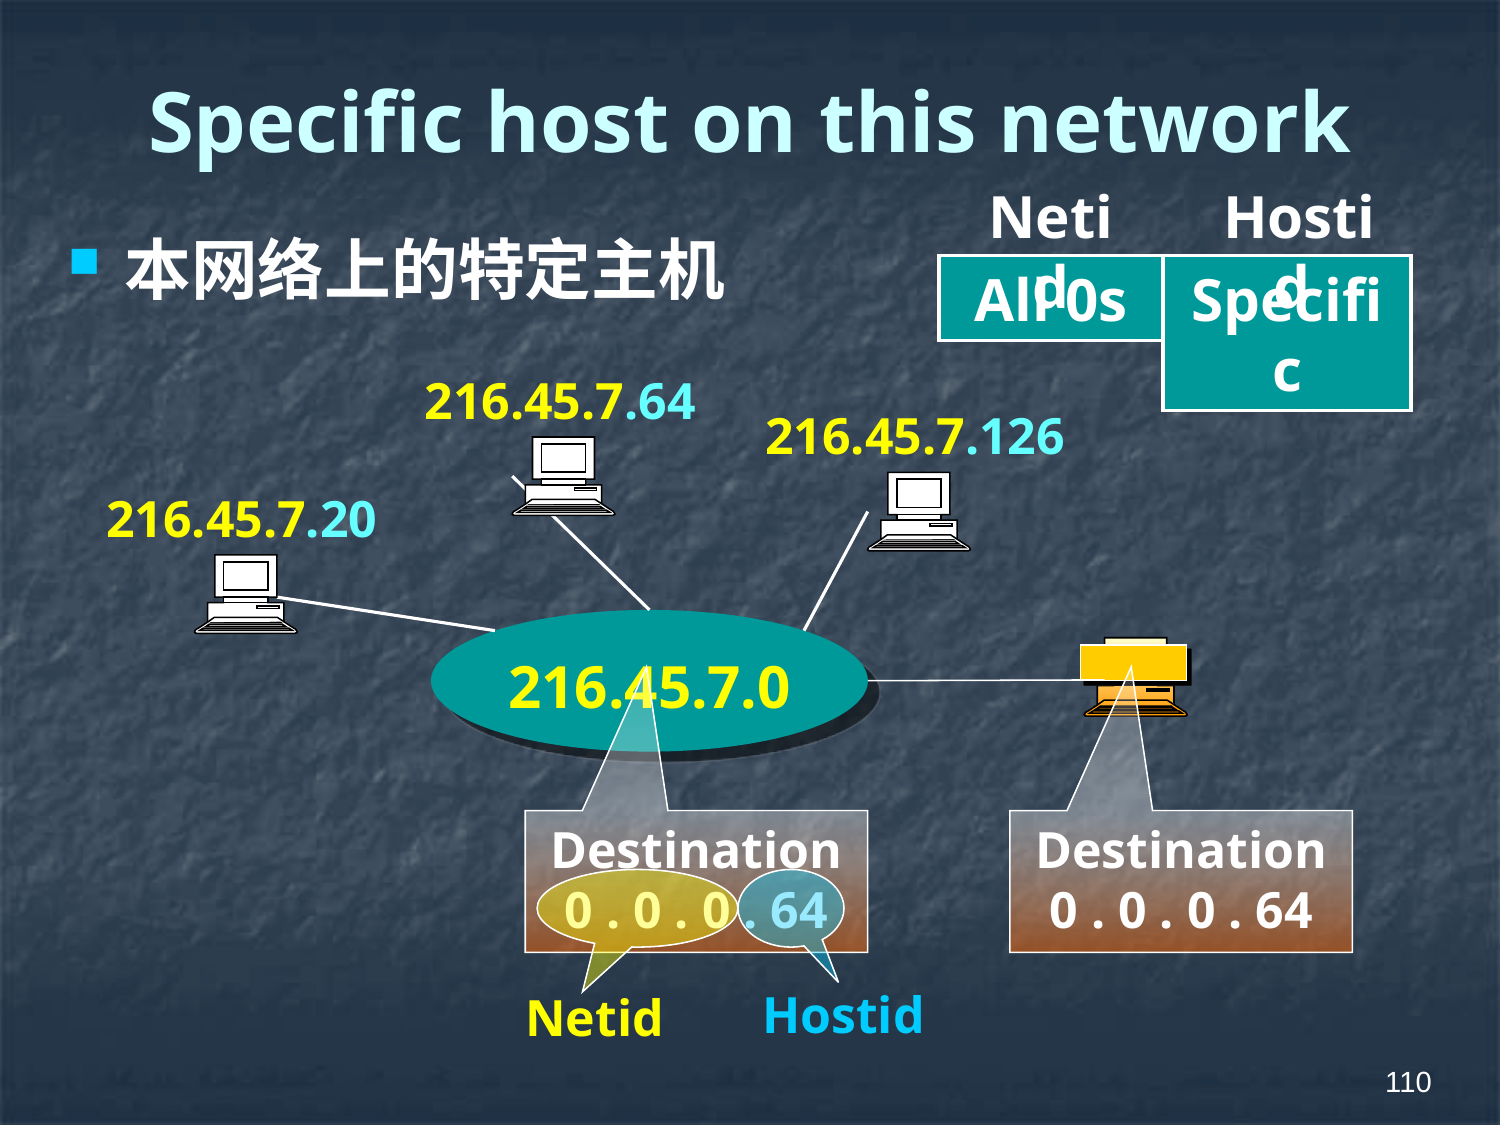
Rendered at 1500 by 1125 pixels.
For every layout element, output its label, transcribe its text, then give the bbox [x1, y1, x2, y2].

text_box 216.45.7.126 [726, 397, 1105, 473]
text_box Netid [510, 978, 679, 1054]
text_box [1135, 685, 1187, 717]
list 本网络上的特定主机 [53, 220, 1447, 1035]
text_box [1084, 685, 1122, 717]
text_box [738, 869, 845, 975]
title Specific host on this network [53, 19, 1447, 220]
text_box 216.45.7.64 [394, 361, 727, 437]
text_box [867, 472, 971, 551]
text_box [803, 550, 919, 631]
text_box Hostid [747, 975, 940, 1051]
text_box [563, 515, 650, 610]
slide_number 110 [1096, 1035, 1447, 1106]
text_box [939, 172, 1412, 344]
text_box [276, 597, 496, 631]
text_box Destination 0 . 0 . 0 . 64 [1009, 666, 1353, 953]
text_box [512, 437, 615, 516]
text_box [656, 728, 813, 752]
text_box [430, 609, 868, 720]
text_box 216.45.7.20 [64, 479, 419, 555]
text_box Destination 0 . 0 . 0 . 64 [525, 666, 868, 953]
text_box [537, 869, 738, 978]
text_box 216.45.7.0 [466, 642, 833, 728]
text_box [1104, 637, 1167, 645]
text_box [1080, 645, 1187, 681]
text_box [194, 554, 298, 634]
text_box [486, 728, 618, 751]
